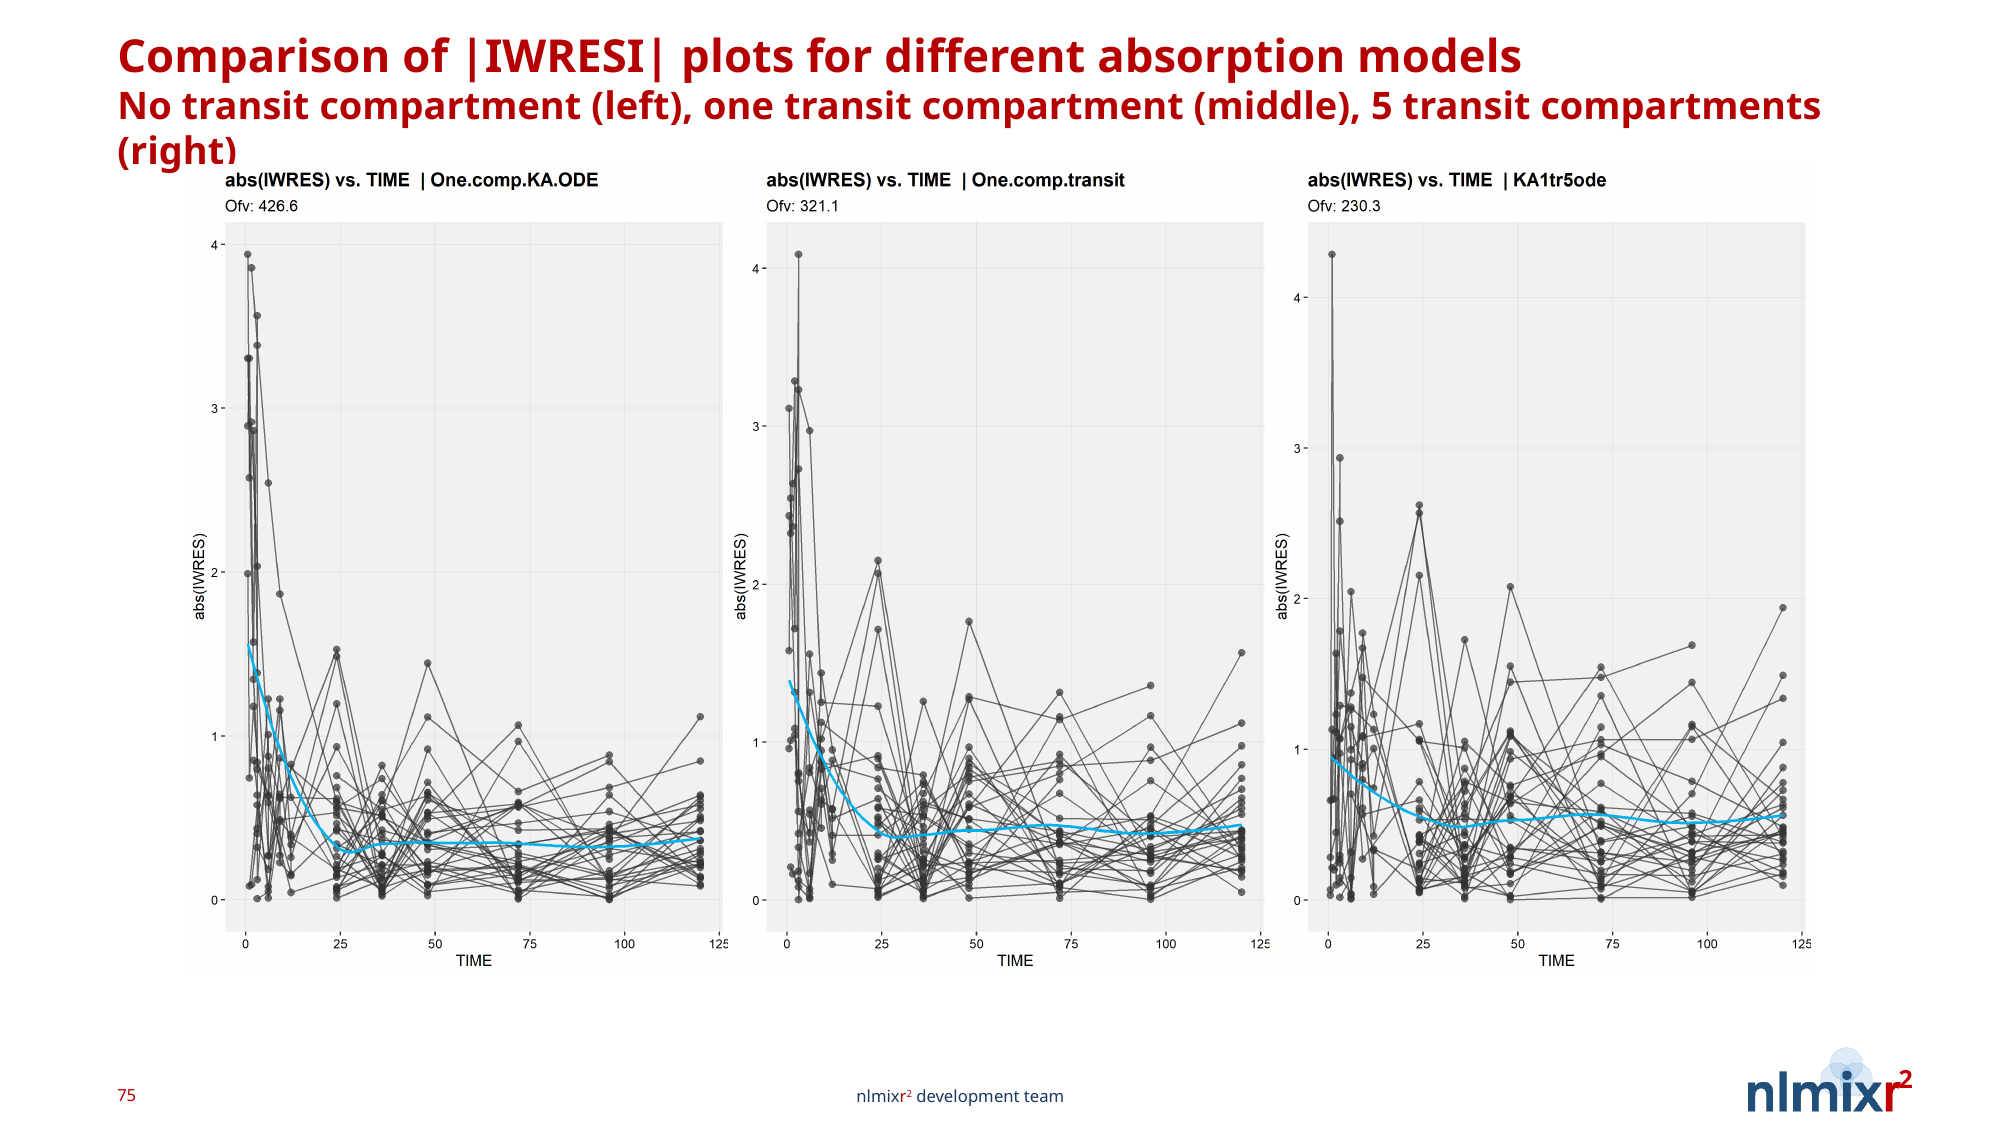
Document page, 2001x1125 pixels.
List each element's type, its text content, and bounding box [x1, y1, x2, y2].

slide_number 75 [102, 1076, 276, 1115]
title Comparison of |IWRESI| plots for different absorption models No transit compartment (left), one transit compartment (middle), 5 transit compartments (right) [102, 18, 1898, 181]
picture [187, 164, 1811, 978]
picture [1738, 1036, 1910, 1123]
footer nlmixr2 development team [354, 1076, 1567, 1115]
